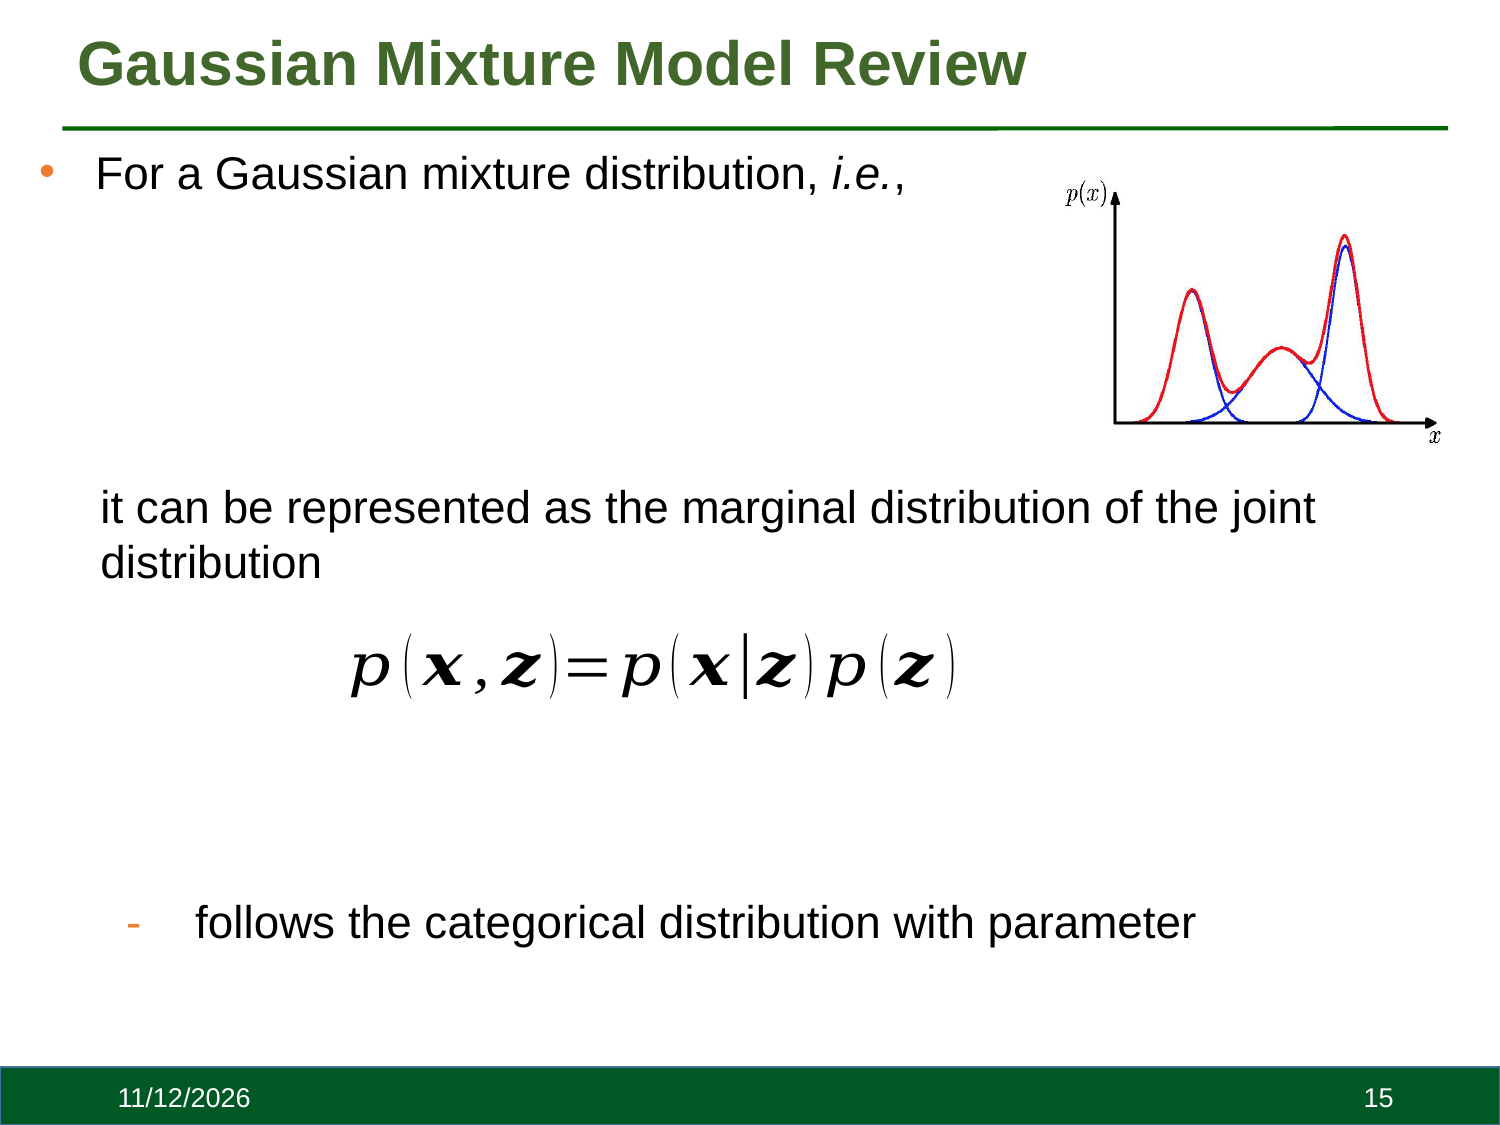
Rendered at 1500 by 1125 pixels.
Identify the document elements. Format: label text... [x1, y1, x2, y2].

picture [1063, 177, 1442, 447]
slide_number 15 [1096, 1067, 1409, 1125]
text_box it can be represented as the marginal distribution of the joint distribution [85, 470, 1463, 595]
title Gaussian Mixture Model Review [62, 8, 1448, 123]
text_box For a Gaussian mixture distribution, i.e., [24, 136, 1463, 206]
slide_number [102, 1067, 441, 1125]
